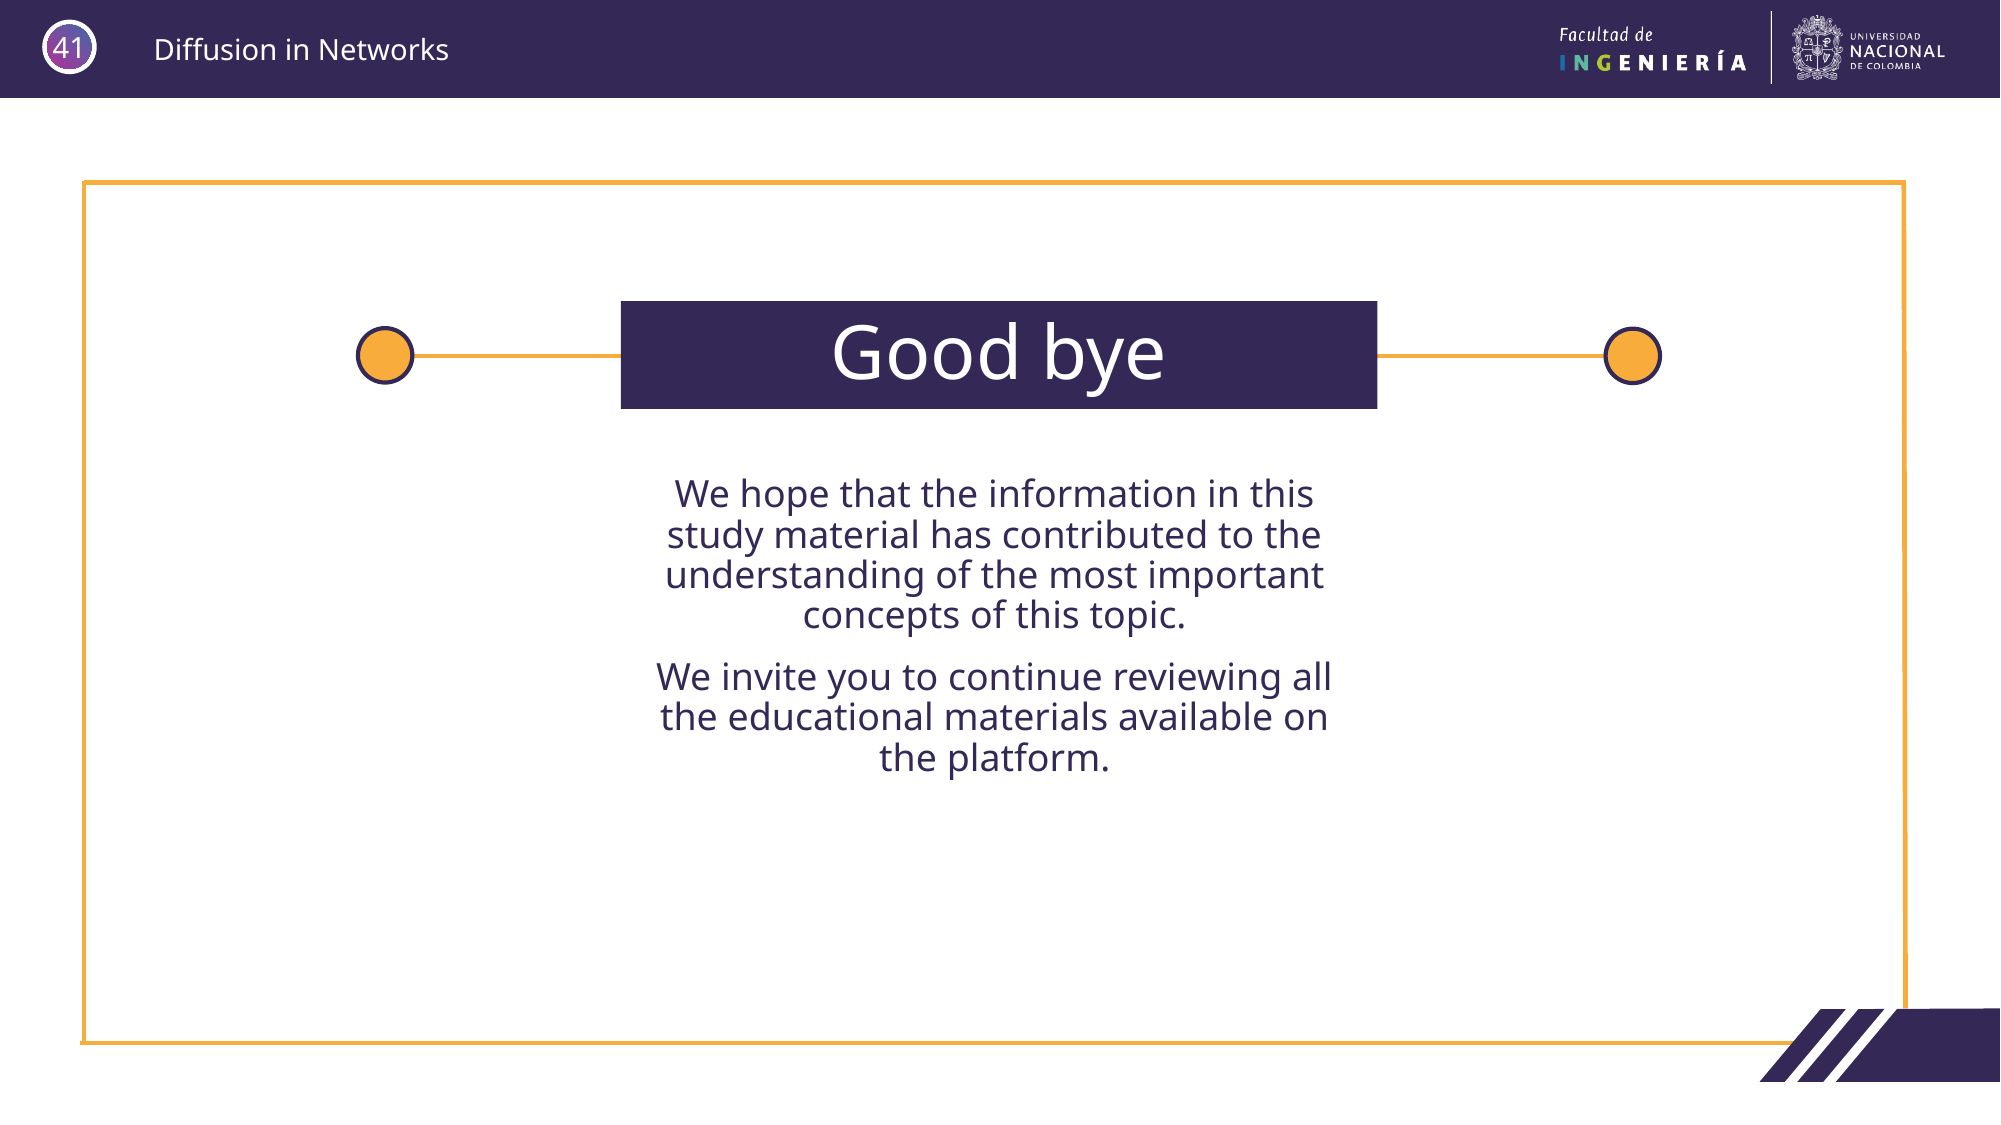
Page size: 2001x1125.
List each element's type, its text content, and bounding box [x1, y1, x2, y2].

slide_number 41 [42, 29, 97, 65]
picture [1559, 11, 1957, 84]
list We hope that the information in this study material has contributed to the understanding of the most important concepts of this topic. We invite you to continue reviewing all the educational materials available on the platform. [621, 467, 1369, 875]
title Good bye [620, 301, 1378, 409]
